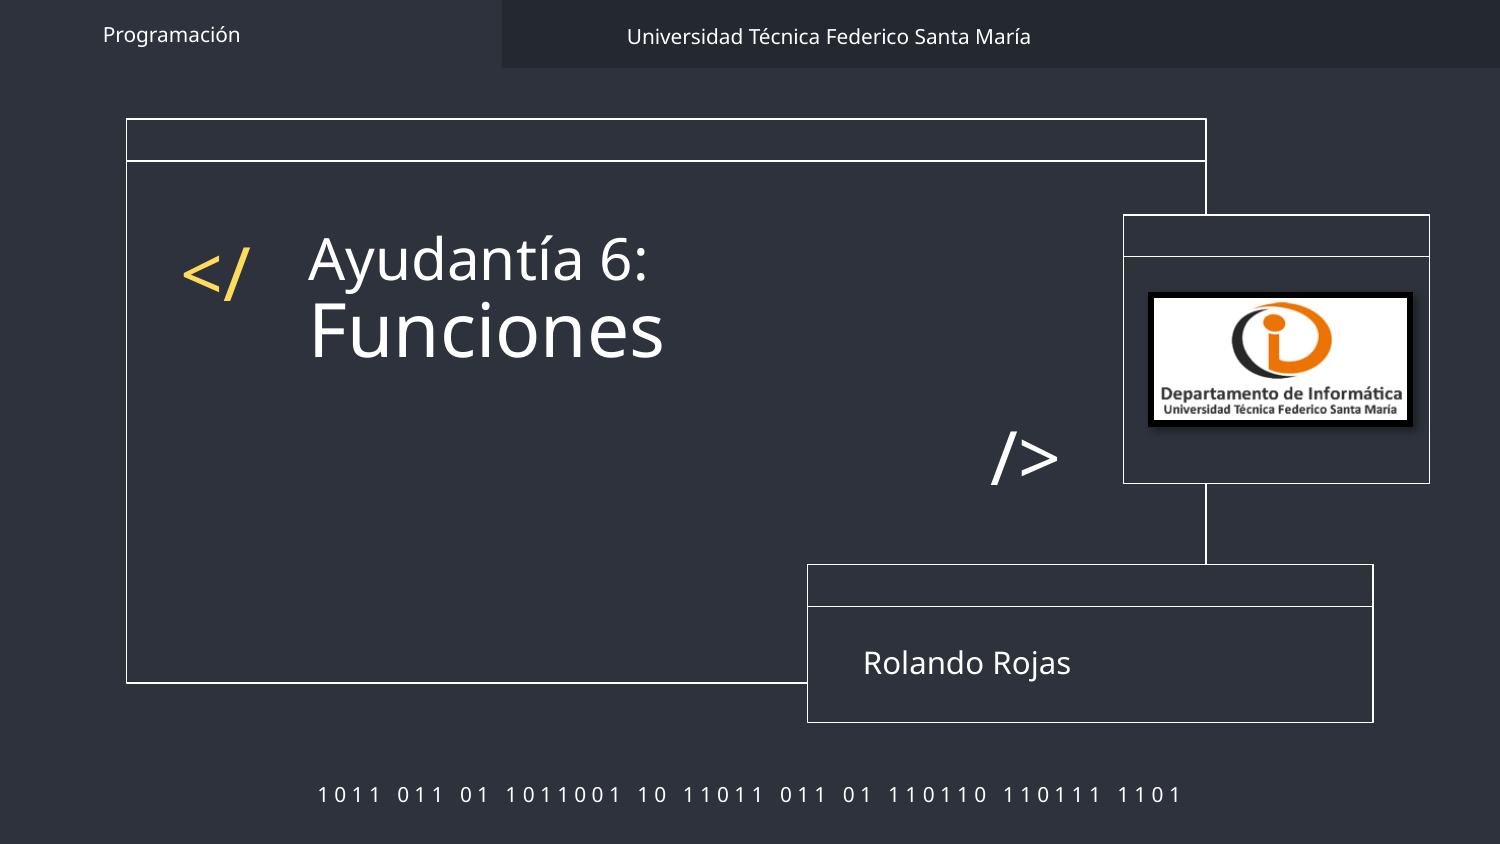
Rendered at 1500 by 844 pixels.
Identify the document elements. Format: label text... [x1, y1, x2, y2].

picture [1153, 297, 1408, 421]
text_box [126, 118, 1207, 684]
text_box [807, 564, 1374, 723]
text_box Universidad Técnica Federico Santa María [611, 19, 1430, 54]
text_box Programación [87, 19, 416, 49]
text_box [1123, 214, 1430, 484]
